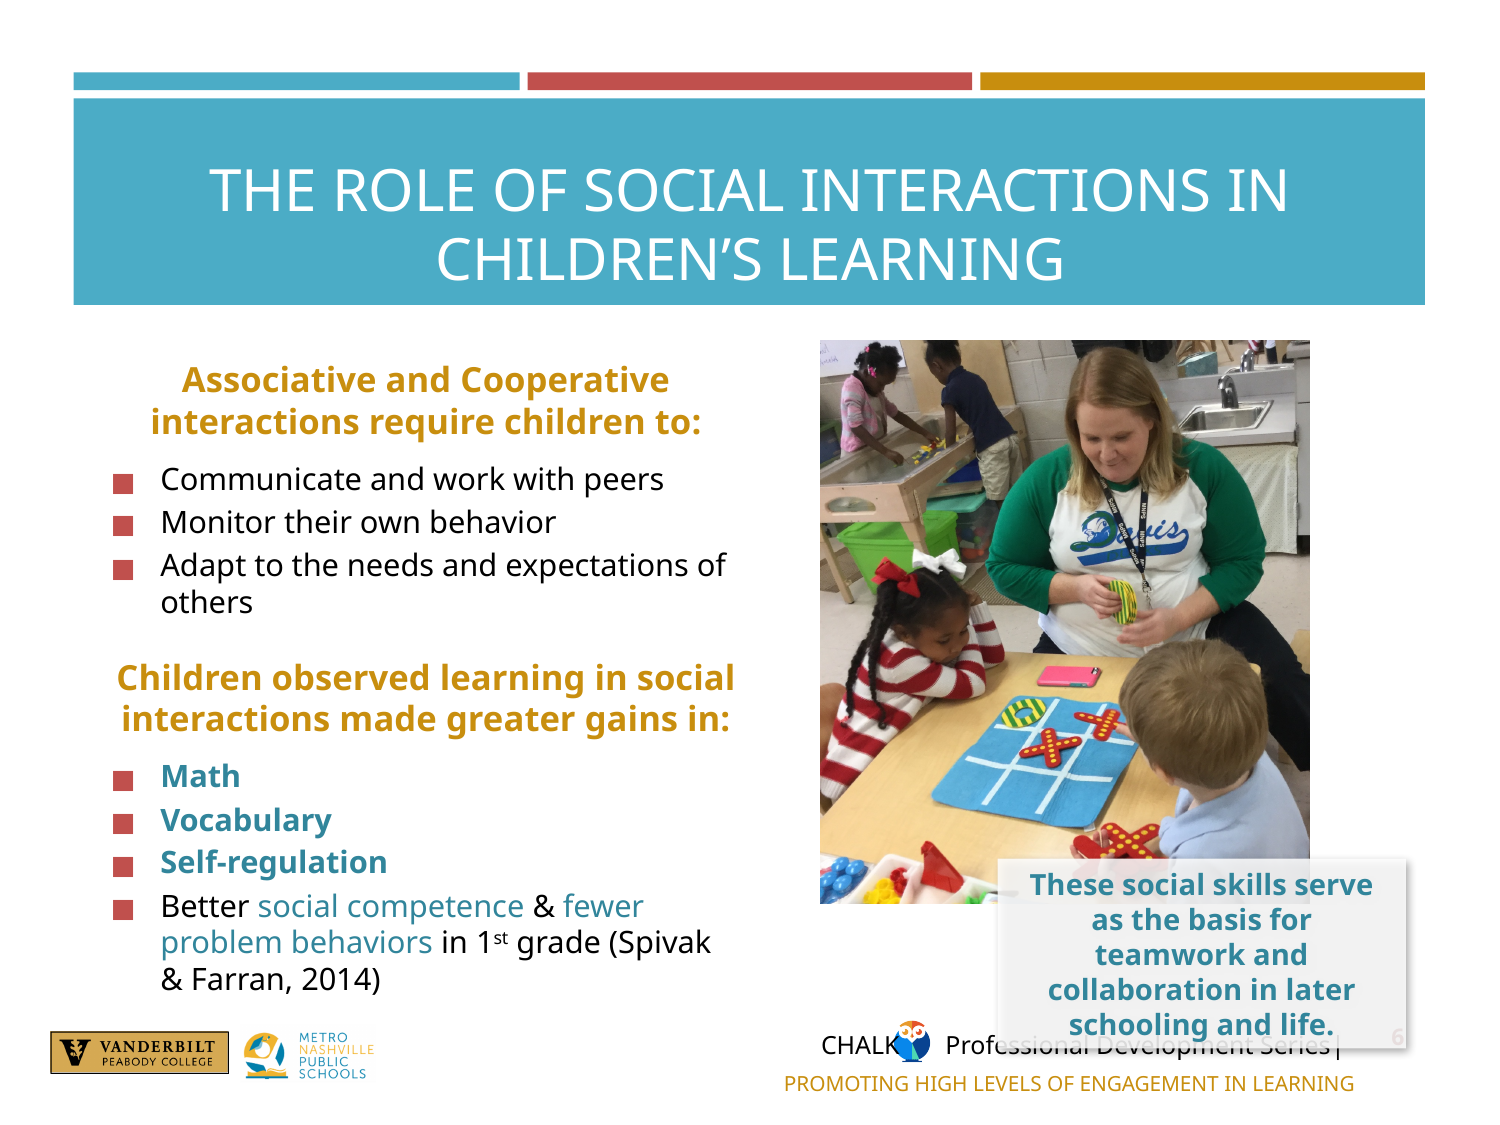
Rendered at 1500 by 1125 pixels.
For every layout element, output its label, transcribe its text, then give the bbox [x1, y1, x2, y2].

text_box These social skills serve as the basis for teamwork and collaboration in later schooling and life. [997, 858, 1406, 1049]
picture [240, 1024, 376, 1083]
list Associative and Cooperative interactions require children to: Communicate and work with peers Monitor their own behavior Adapt to the needs and expectations of others Children observed learning in social interactions made greater gains in: Math Vocabulary Self-regulation Better social competence & fewer problem behaviors in 1st grade (Spivak & Farran, 2014) [95, 350, 757, 1005]
picture [893, 1020, 931, 1063]
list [819, 340, 1311, 904]
picture [50, 1031, 229, 1074]
text_box THE ROLE OF SOCIAL INTERACTIONS IN CHILDREN’S LEARNING [95, 112, 1406, 300]
